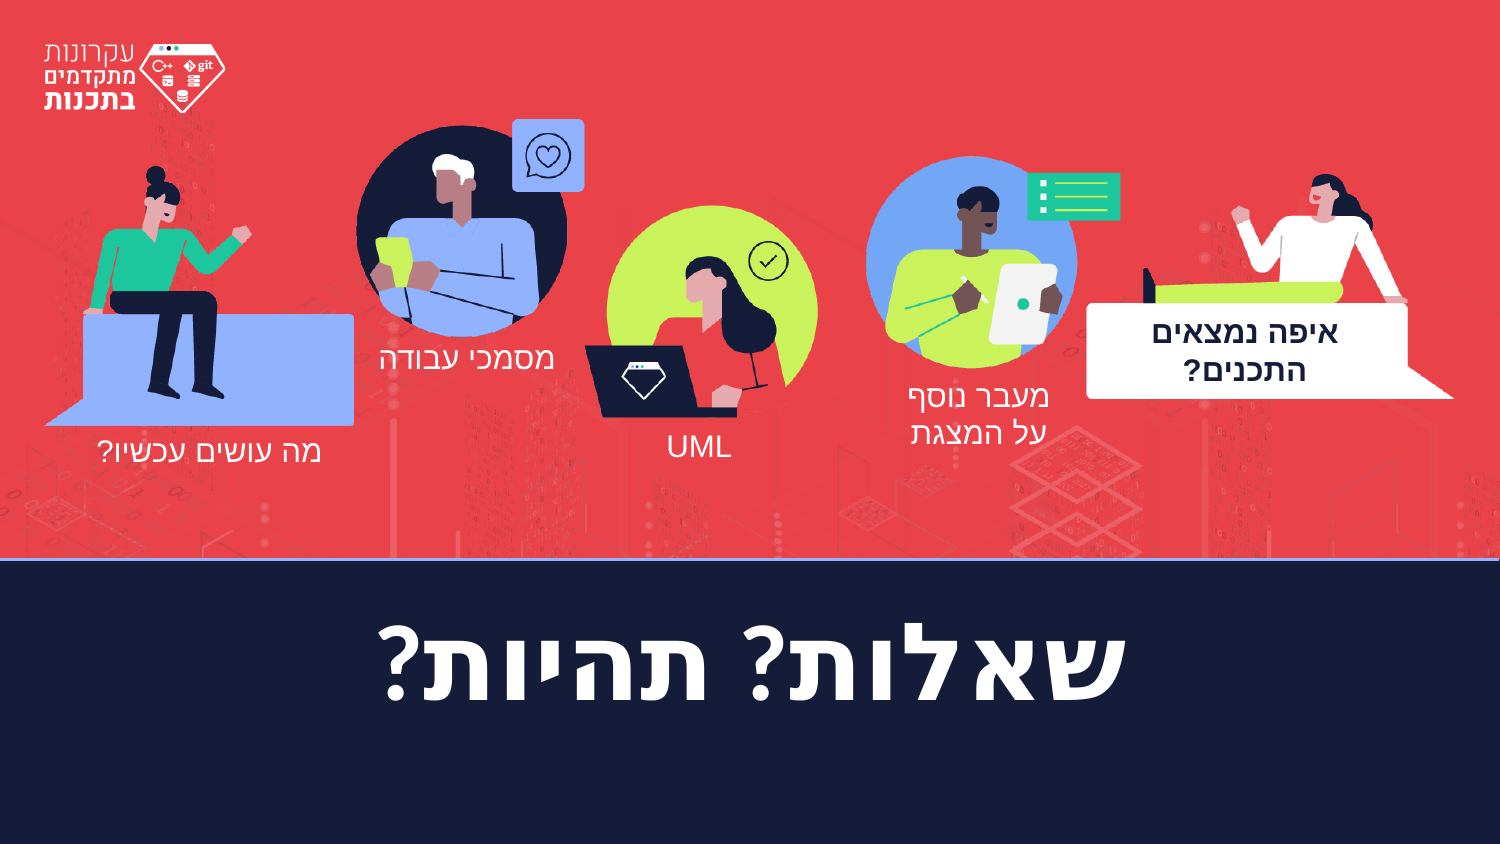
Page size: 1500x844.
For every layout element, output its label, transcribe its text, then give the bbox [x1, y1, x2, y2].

picture [43, 119, 1454, 426]
text_box מסמכי עבודה [329, 330, 606, 384]
text_box מה עושים עכשיו? [71, 423, 348, 476]
picture [43, 44, 226, 113]
text_box איפה נמצאים התכנים? [1107, 305, 1384, 395]
text_box UML [561, 419, 838, 472]
text_box מעבר נוסף על המצגת [874, 368, 1084, 459]
title שאלות? תהיות? [88, 603, 1412, 712]
